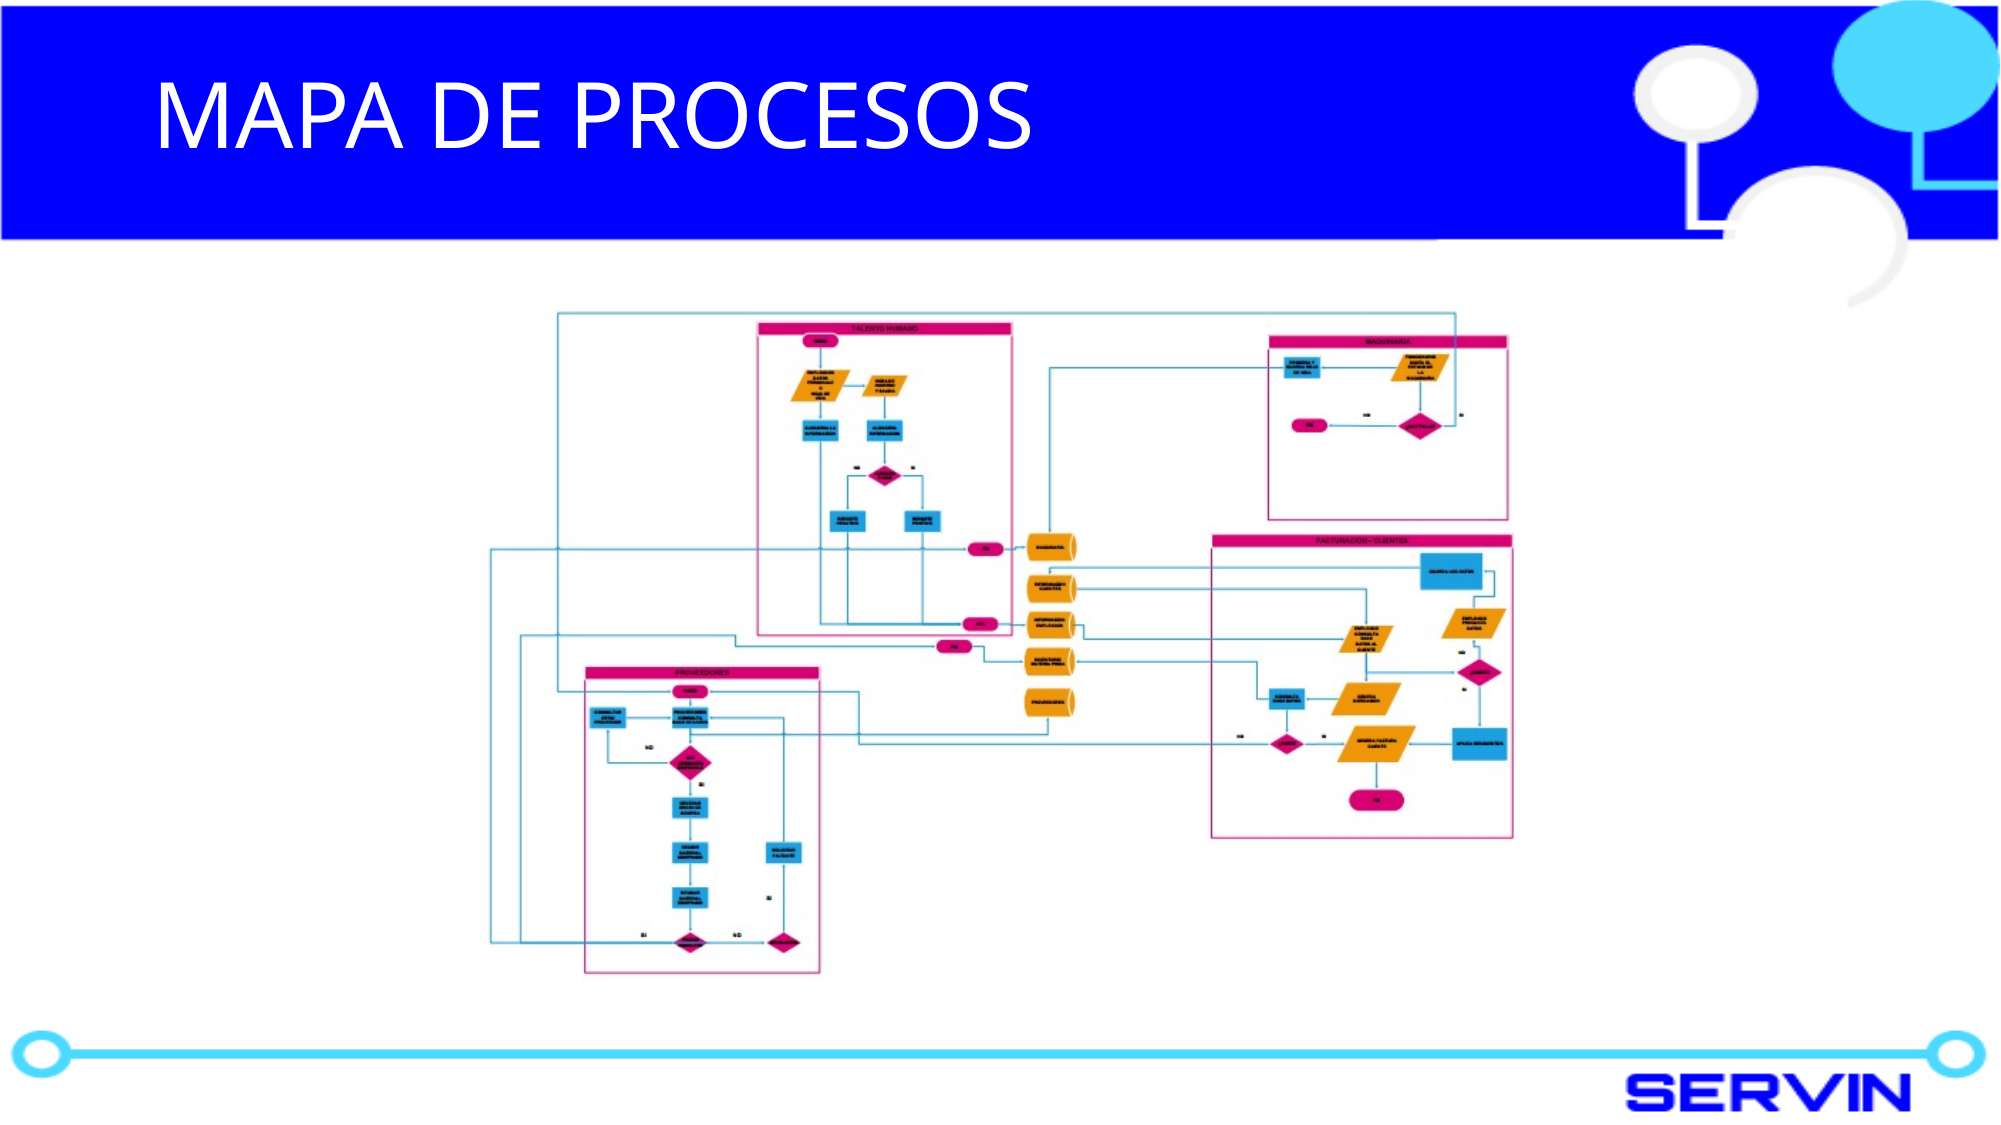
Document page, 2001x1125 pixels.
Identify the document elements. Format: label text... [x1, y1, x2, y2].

title MAPA DE PROCESOS [137, 0, 1625, 238]
picture [0, 0, 2001, 1125]
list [445, 299, 1555, 1014]
